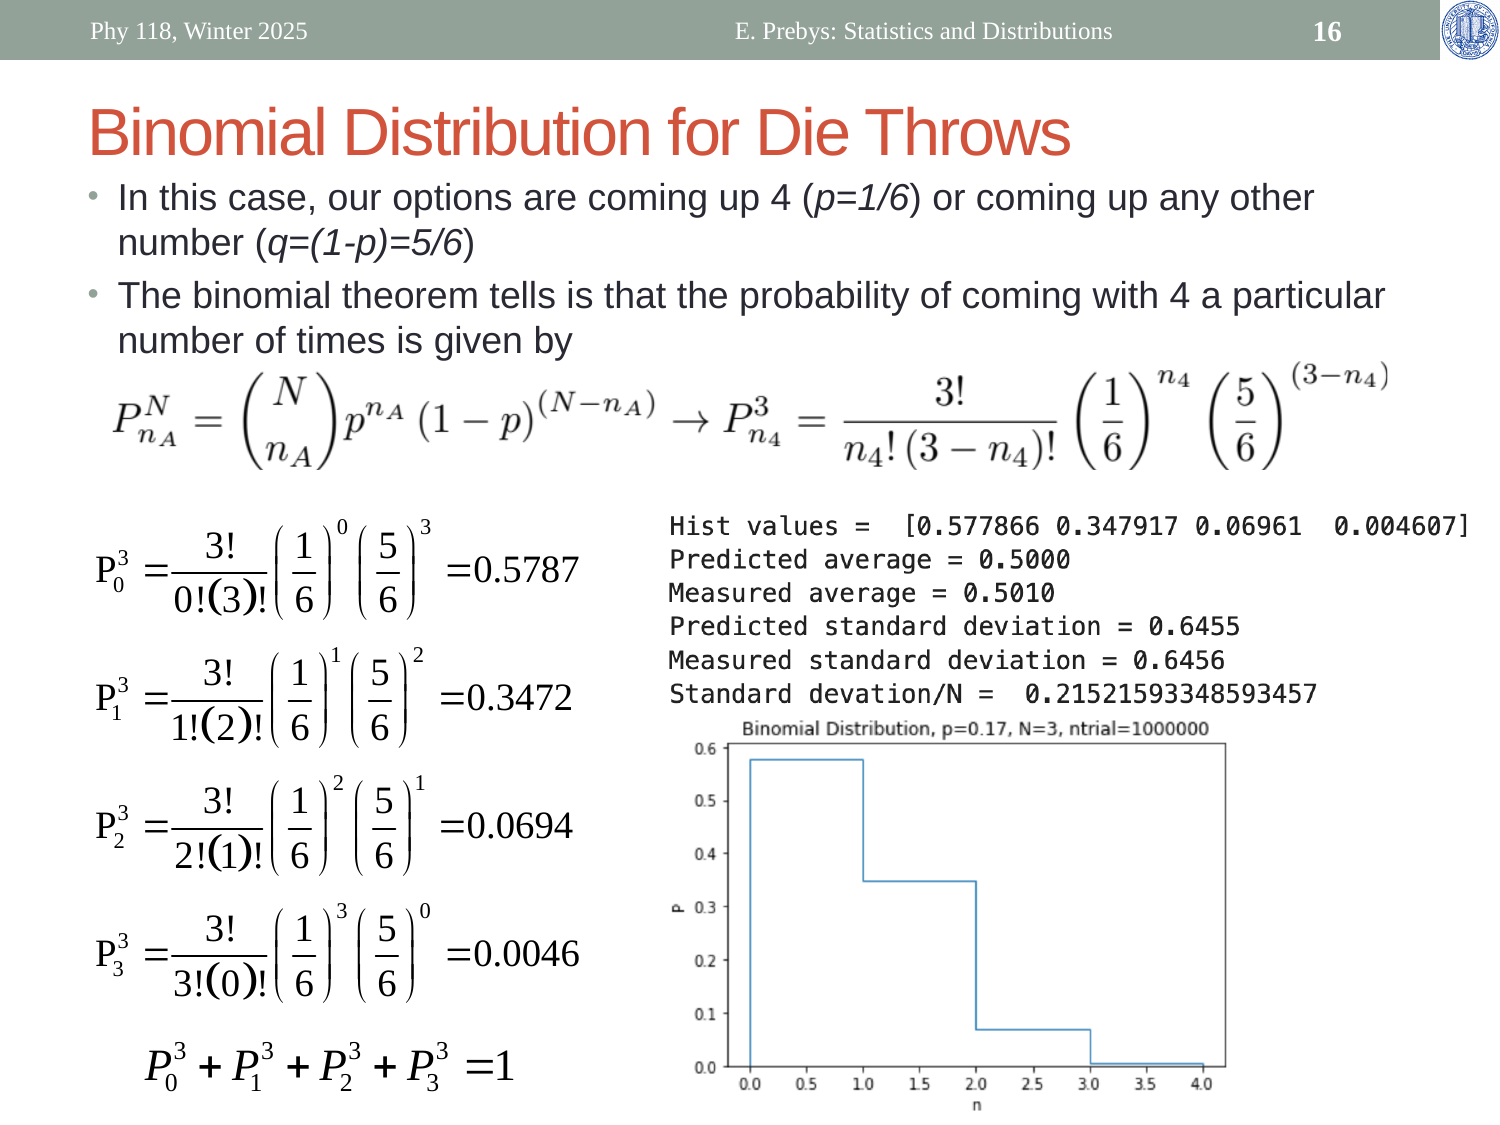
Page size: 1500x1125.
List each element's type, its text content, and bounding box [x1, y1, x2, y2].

picture [112, 359, 1388, 470]
slide_number 16 [1297, 3, 1425, 57]
title Binomial Distribution for Die Throws [72, 77, 1423, 165]
footer E. Prebys: Statistics and Distributions [562, 3, 1286, 57]
slide_number Phy 118, Winter 2025 [75, 3, 550, 57]
list In this case, our options are coming up 4 (p=1/6) or coming up any other number (q=(1-p)=5/6) The binomial theorem tells is that the probability of coming with 4 a particular number of times is given by [72, 165, 1423, 1059]
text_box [88, 507, 588, 1020]
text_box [136, 1031, 519, 1103]
picture [660, 507, 1480, 1123]
picture [1440, 0, 1500, 61]
